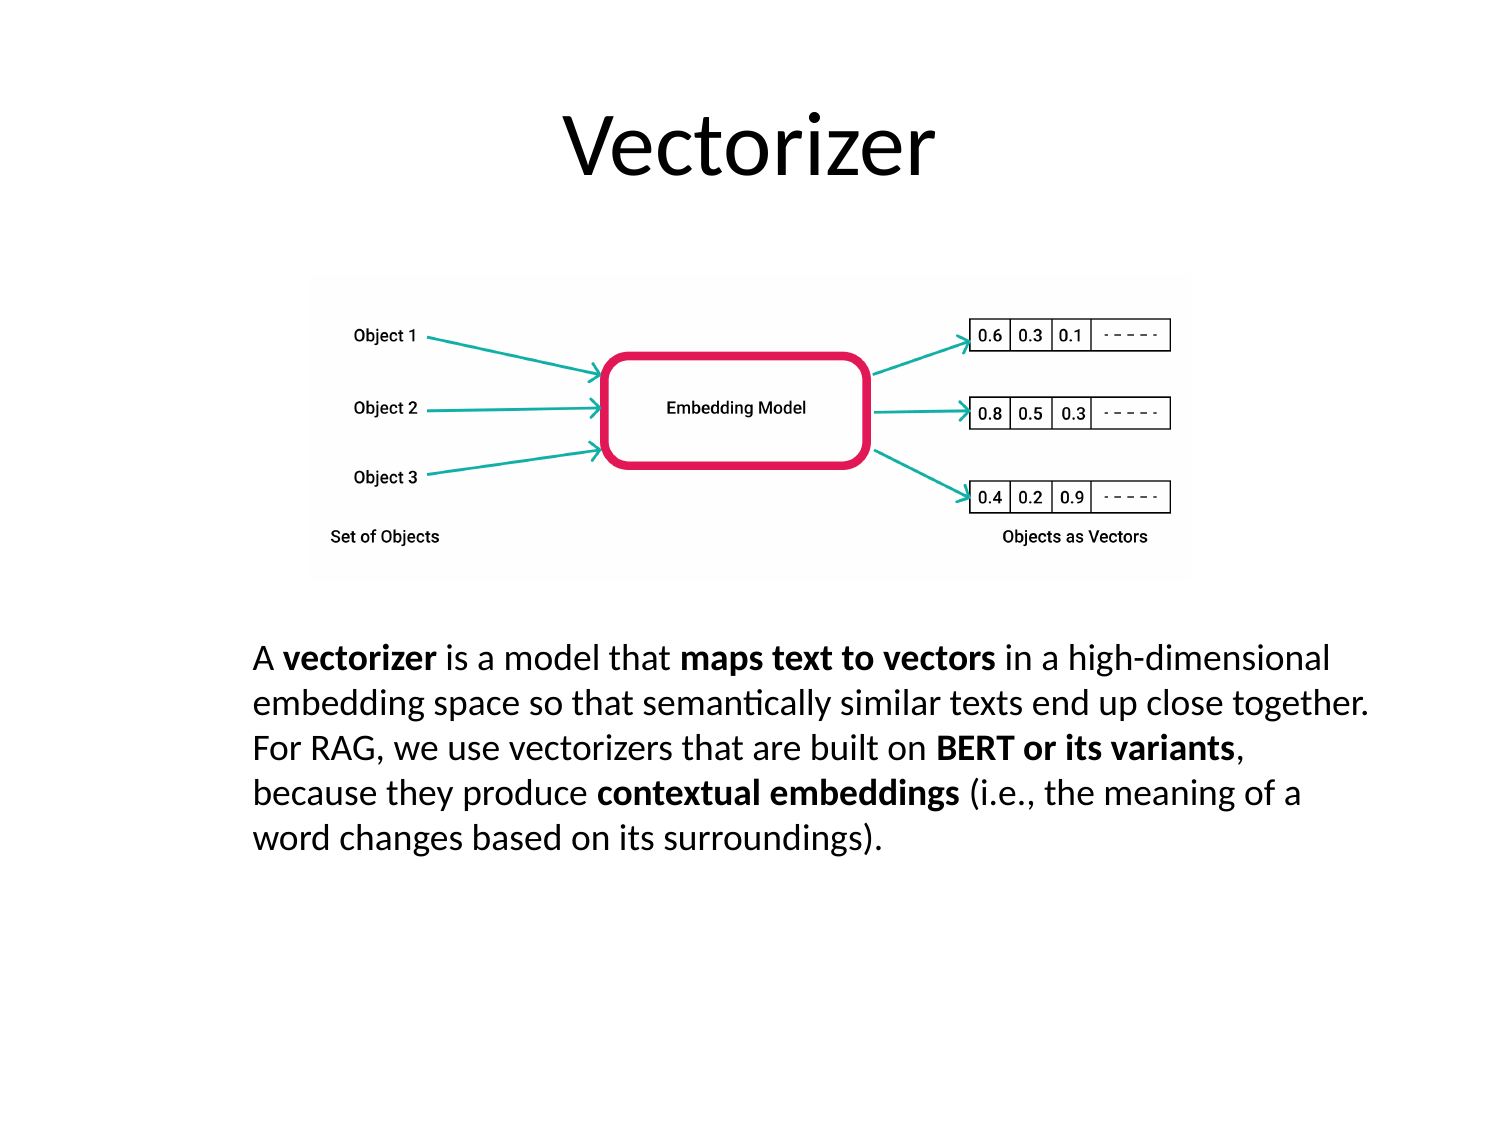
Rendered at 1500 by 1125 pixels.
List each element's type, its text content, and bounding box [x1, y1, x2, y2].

title Vectorizer [75, 45, 1425, 233]
picture [309, 274, 1191, 581]
text_box A vectorizer is a model that maps text to vectors in a high-dimensional embedding space so that semantically similar texts end up close together. For RAG, we use vectorizers that are built on BERT or its variants, because they produce contextual embeddings (i.e., the meaning of a word changes based on its surroundings). [237, 625, 1392, 866]
